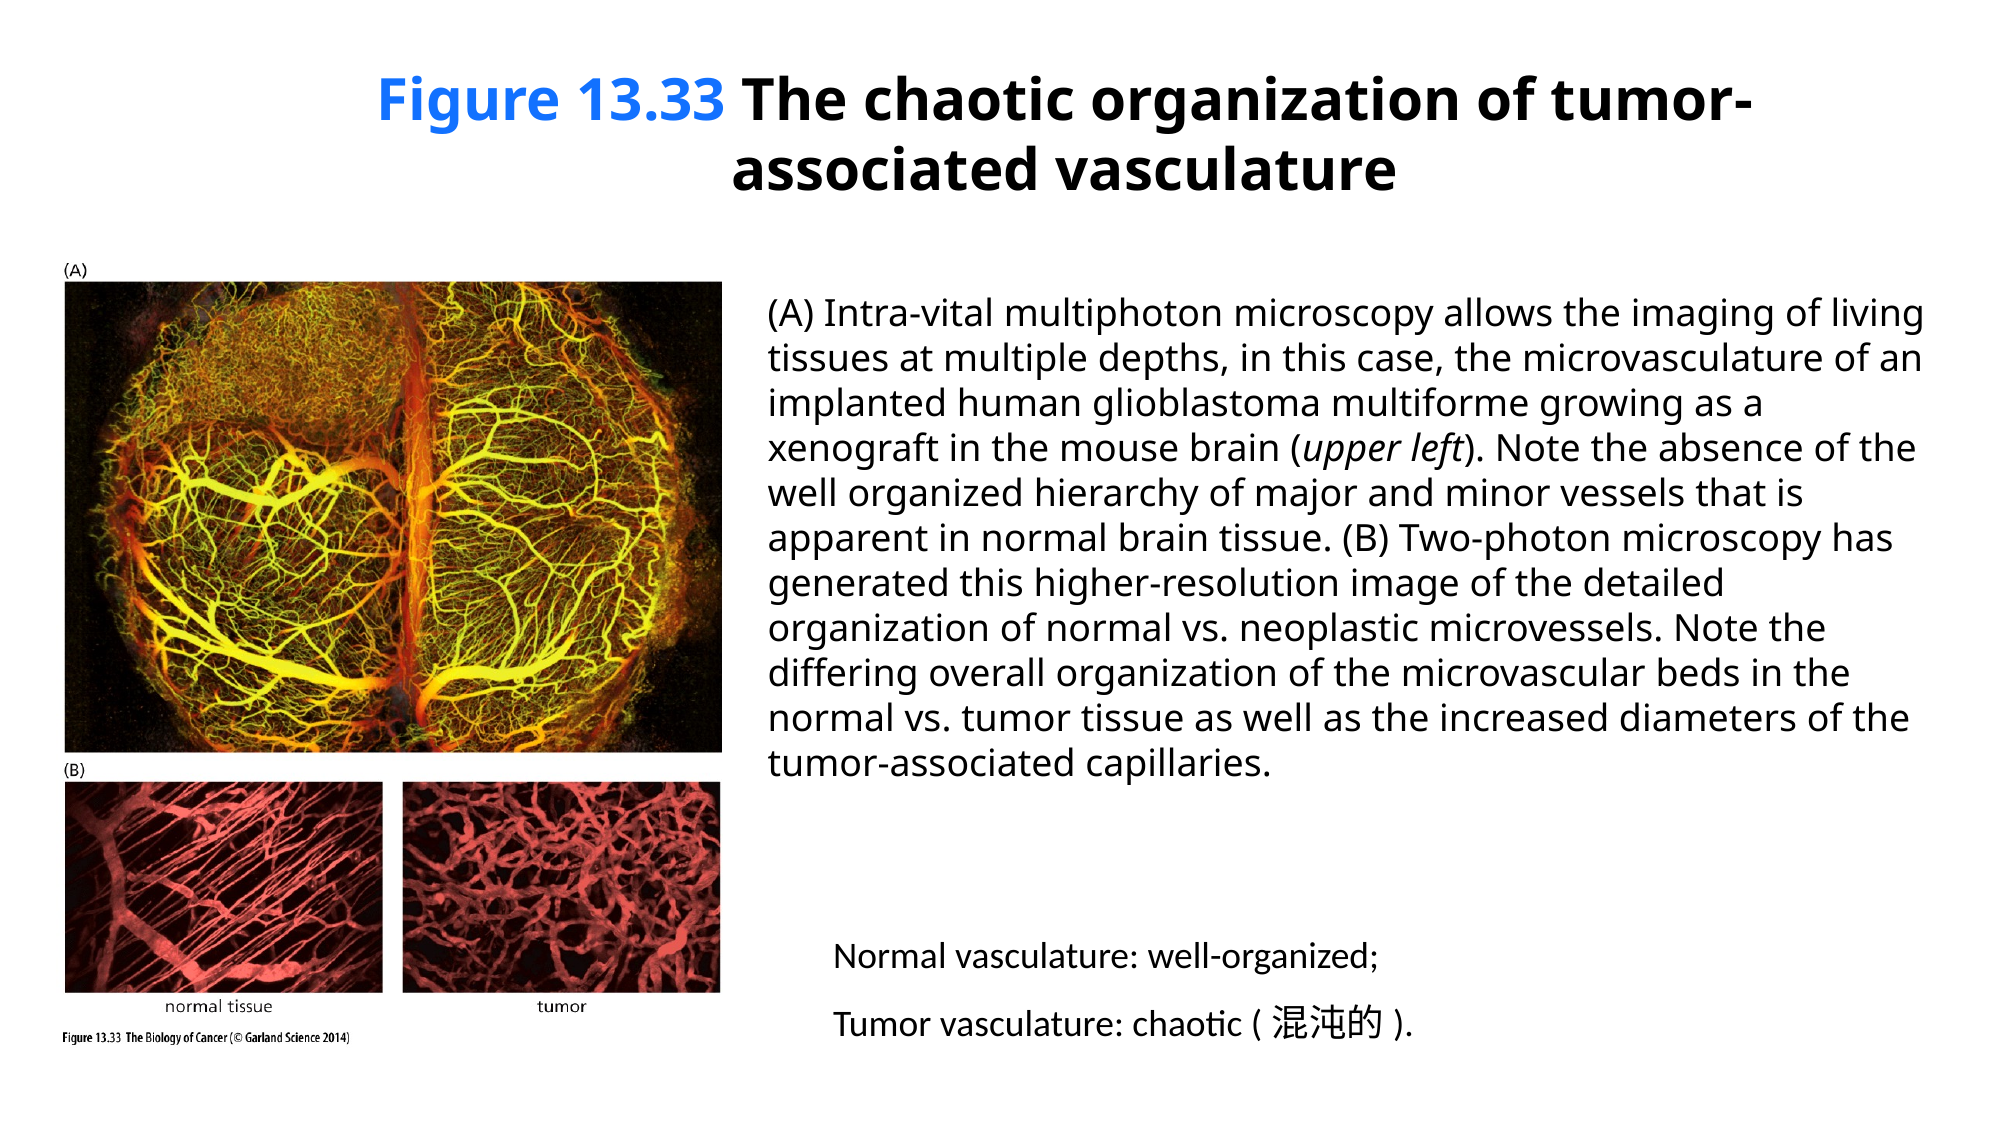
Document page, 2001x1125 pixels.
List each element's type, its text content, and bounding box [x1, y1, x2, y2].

text_box Figure 13.33 The chaotic organization of tumor-associated vasculature [328, 54, 1802, 210]
picture [56, 255, 729, 1048]
text_box Normal vasculature: well-organized; Tumor vasculature: chaotic (混沌的). [818, 901, 1429, 1052]
text_box (A) Intra-vital multiphoton microscopy allows the imaging of living tissues at multiple depths, in this case, the microvasculature of an implanted human glioblastoma multiforme growing as a xenograft in the mouse brain (upper left). Note the absence of the well organized hierarchy of major and minor vessels that is apparent in normal brain tissue. (B) Two-photon microscopy has generated this higher-resolution image of the detailed organization of normal vs. neoplastic microvessels. Note the differing overall organization of the microvascular beds in the normal vs. tumor tissue as well as the increased diameters of the tumor-associated capillaries. [752, 281, 1941, 792]
